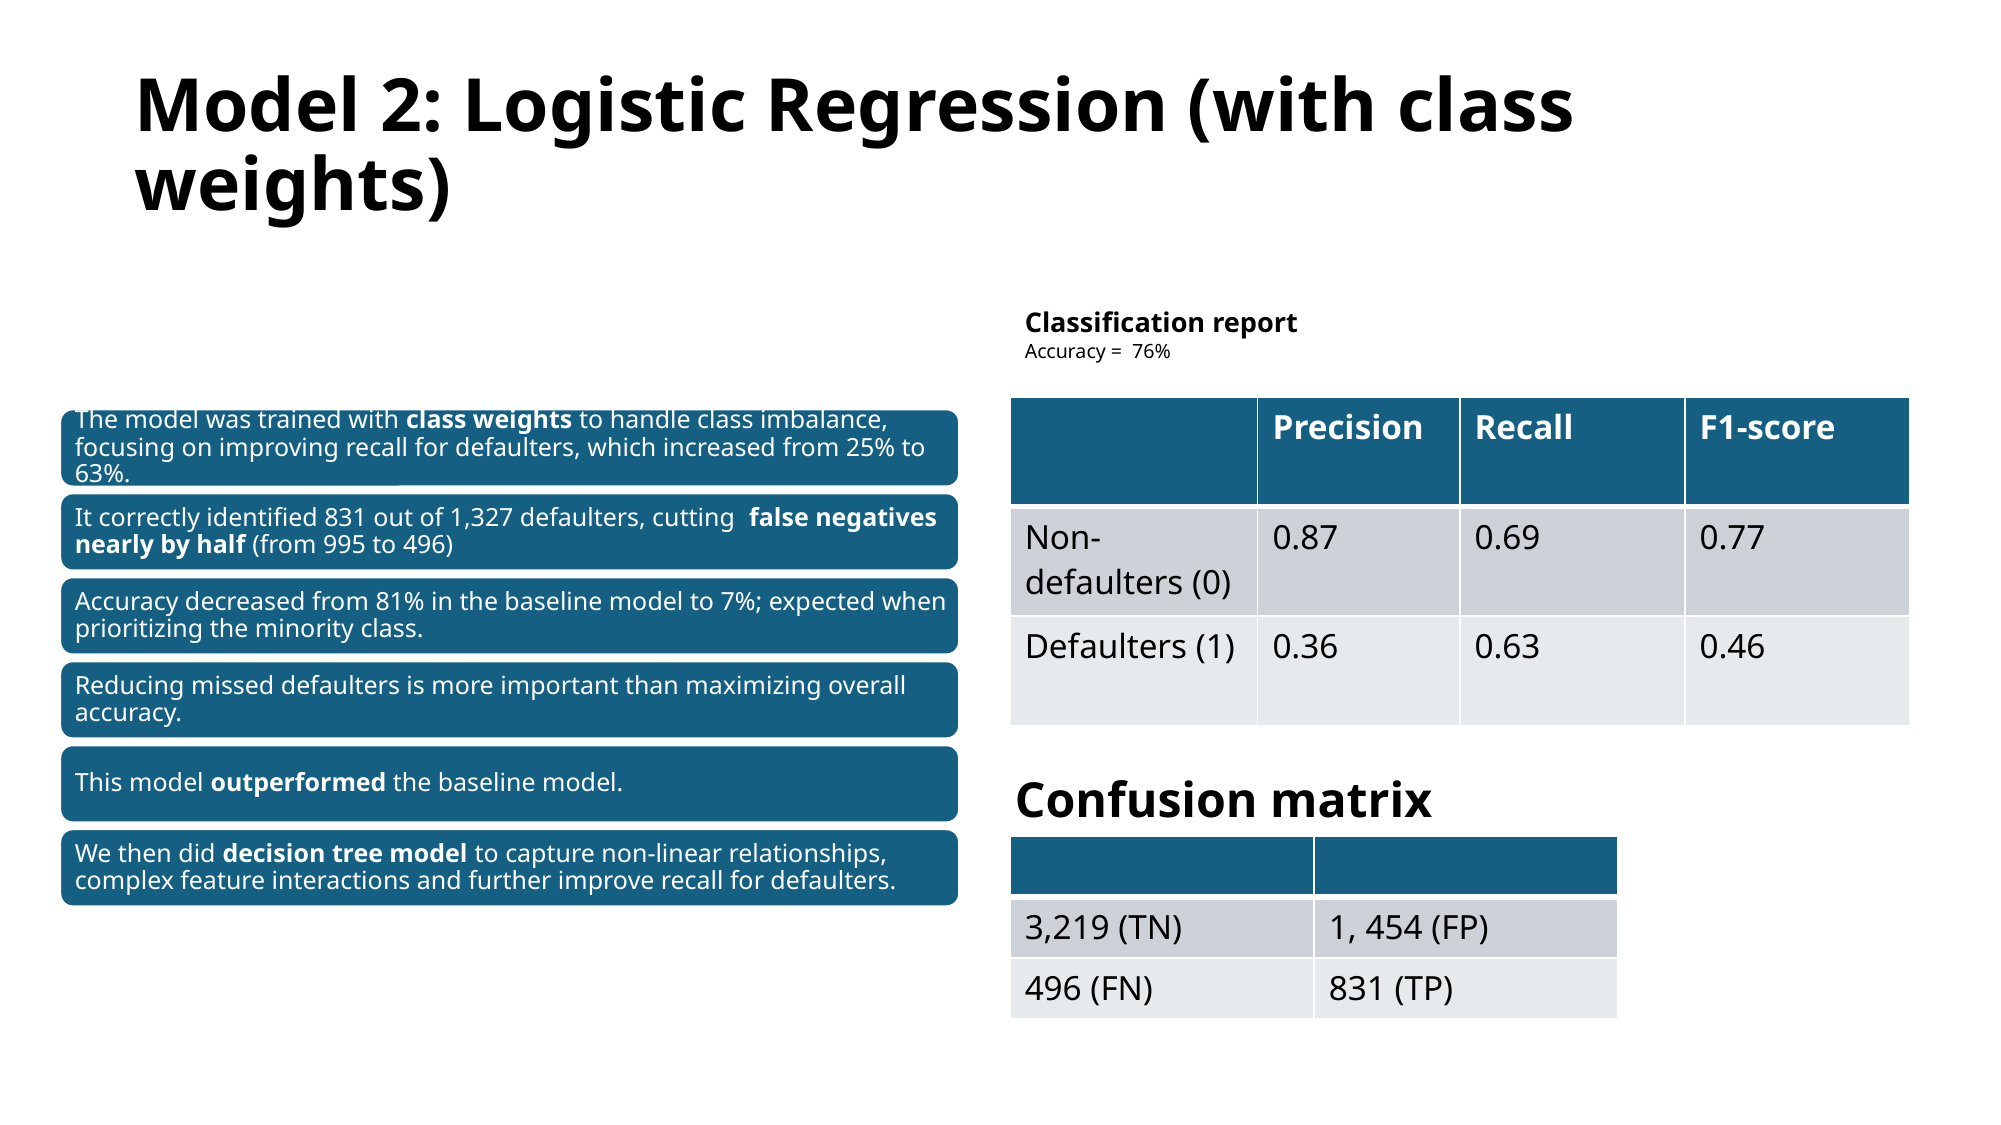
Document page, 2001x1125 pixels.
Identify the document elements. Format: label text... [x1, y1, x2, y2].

table_cell 831 (TP) [1315, 959, 1617, 1018]
text_box Confusion matrix [999, 762, 1714, 837]
table_cell 0.87 [1258, 509, 1459, 615]
table_header [1315, 837, 1617, 894]
table_cell Defaulters (1) [1011, 617, 1257, 725]
table_cell 0.69 [1461, 509, 1684, 615]
table_header Precision [1258, 398, 1459, 504]
table_header F1-score [1686, 398, 1909, 504]
title Model 2: Logistic Regression (with class weights) [119, 59, 1863, 235]
table_cell 0.46 [1686, 617, 1909, 725]
table_cell Non-defaulters (0) [1011, 509, 1257, 615]
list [59, 296, 961, 1020]
table_cell 0.36 [1258, 617, 1459, 725]
table_header [1011, 398, 1257, 504]
table_cell 3,219 (TN) [1011, 900, 1313, 957]
table_header [1011, 837, 1313, 894]
table_cell 496 (FN) [1011, 959, 1313, 1018]
table_cell 0.63 [1461, 617, 1684, 725]
table_cell 1, 454 (FP) [1315, 900, 1617, 957]
table_cell 0.77 [1686, 509, 1909, 615]
table_header Recall [1461, 398, 1684, 504]
text_box Classification report Accuracy = 76% [1009, 297, 1724, 372]
